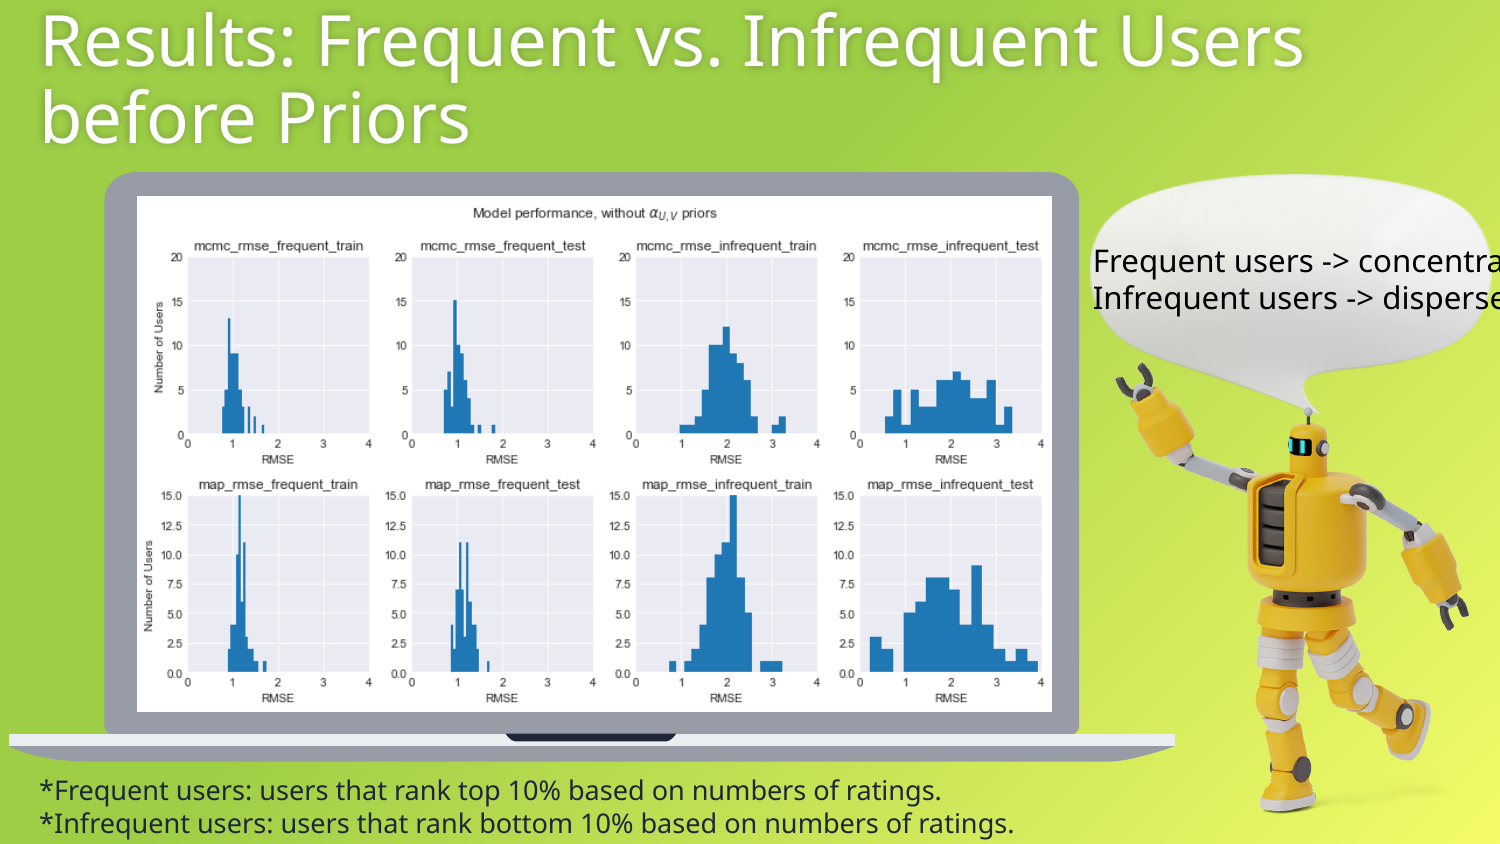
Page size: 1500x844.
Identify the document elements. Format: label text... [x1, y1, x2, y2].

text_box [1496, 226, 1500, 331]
title Results: Frequent vs. Infrequent Users before Priors [39, 19, 1500, 159]
list *Frequent users: users that rank top 10% based on numbers of ratings. *Infrequent users: users that rank bottom 10% based on numbers of ratings. [39, 787, 1275, 844]
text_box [8, 171, 1176, 762]
picture [137, 196, 1052, 713]
picture [1115, 174, 1492, 814]
